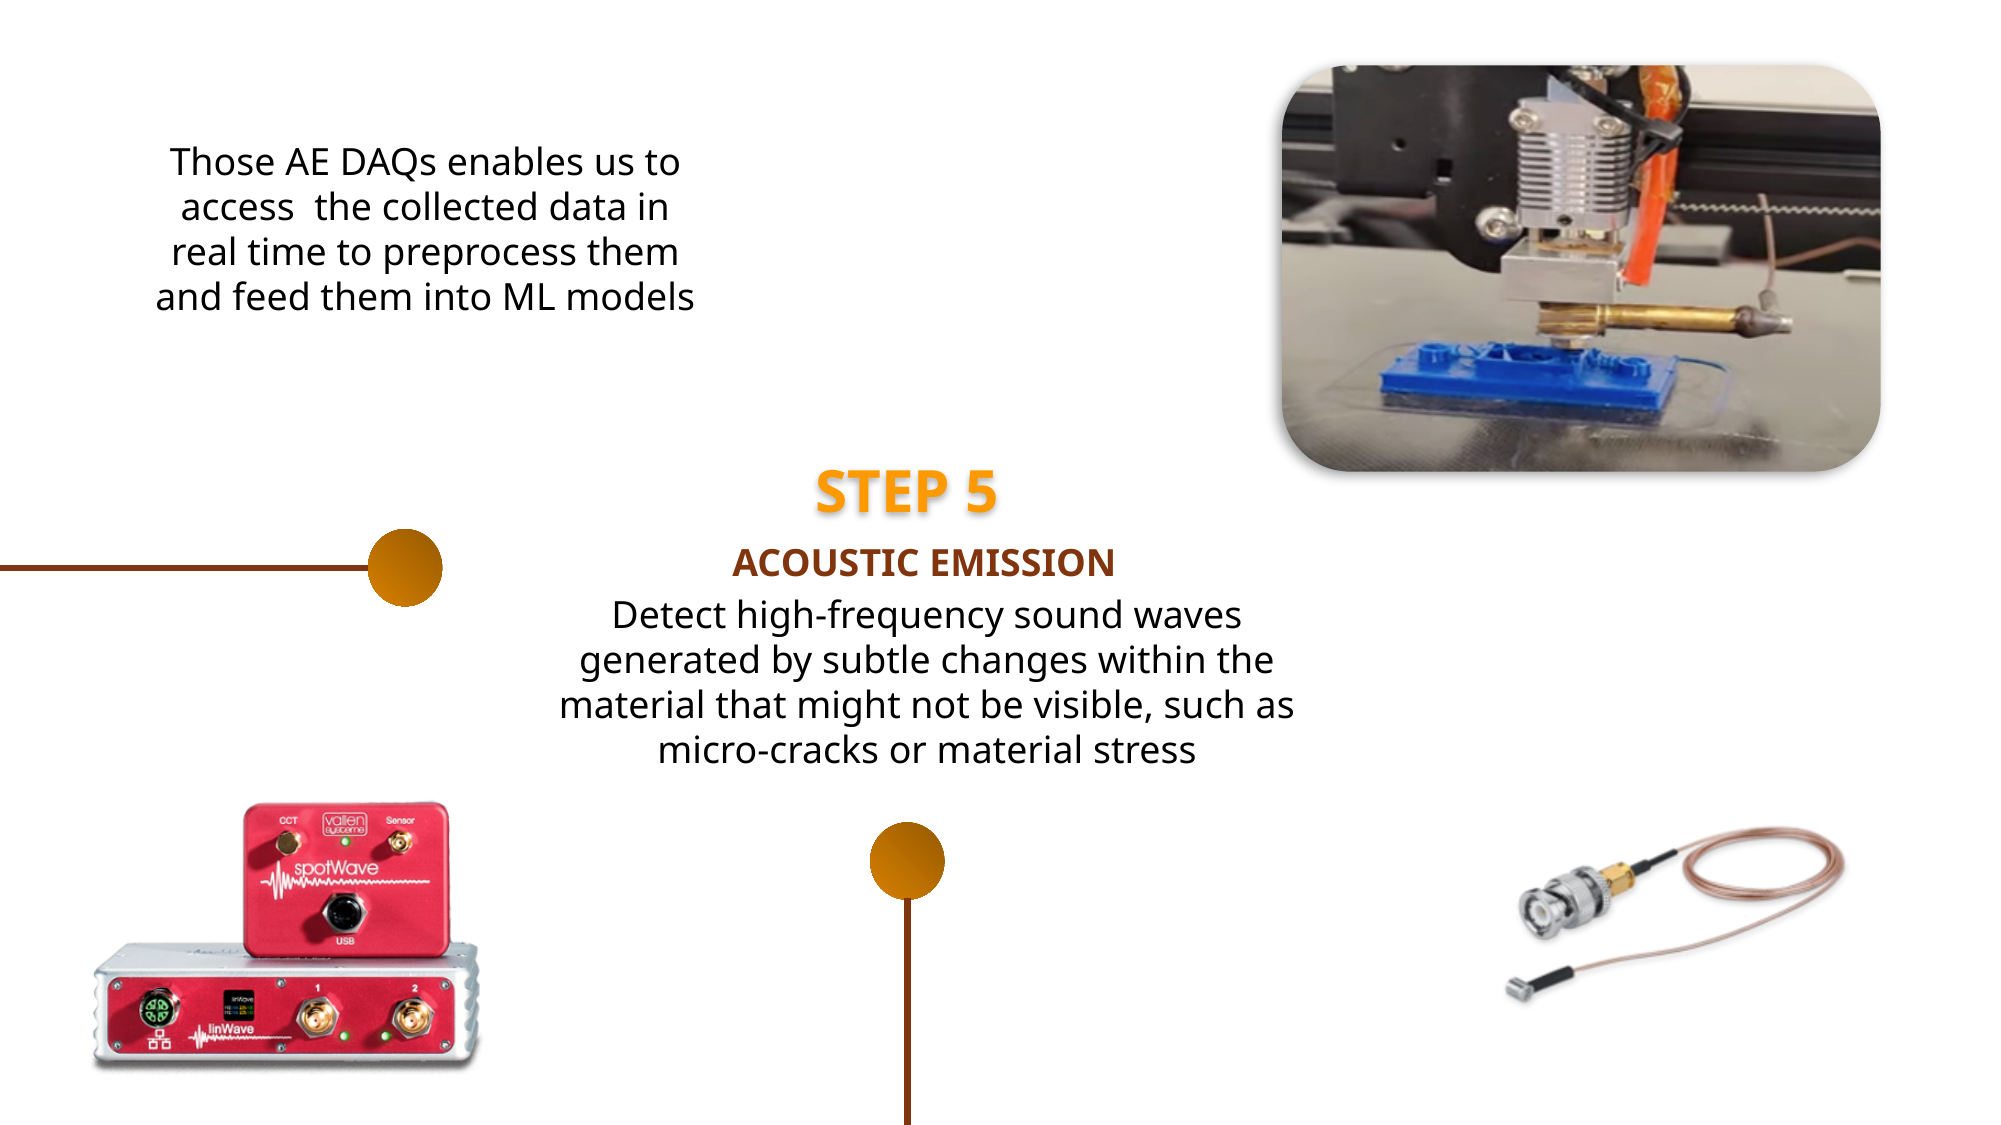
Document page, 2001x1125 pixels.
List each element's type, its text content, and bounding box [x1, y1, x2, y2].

text_box STEP 5 [772, 446, 1042, 532]
picture [37, 746, 550, 1120]
text_box [868, 820, 946, 901]
text_box [366, 527, 444, 608]
text_box Those AE DAQs enables us to access the collected data in real time to preprocess them and feed them into ML models [133, 130, 718, 326]
text_box ACOUSTIC EMISSION [715, 532, 1134, 583]
text_box Detect high-frequency sound waves generated by subtle changes within the material that might not be visible, such as micro-cracks or material stress [517, 583, 1338, 779]
picture [1373, 718, 1897, 1081]
picture [1281, 64, 1882, 473]
